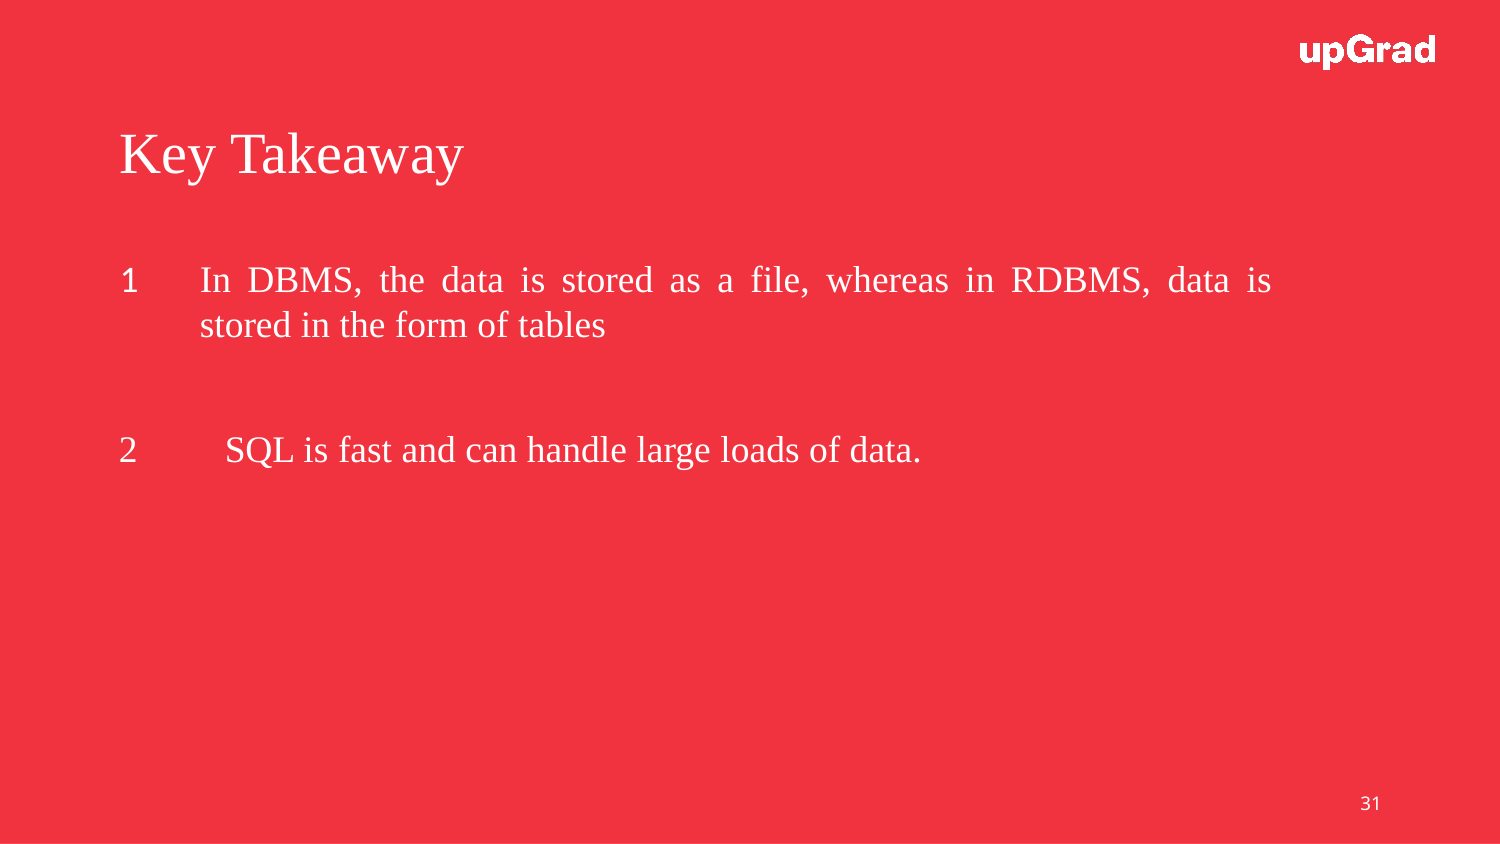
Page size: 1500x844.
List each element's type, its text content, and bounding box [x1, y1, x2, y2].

picture [1300, 34, 1435, 70]
slide_number 31 [1059, 782, 1397, 827]
text_box SQL is fast and can handle large loads of data. [210, 417, 948, 477]
text_box 2 [104, 417, 185, 478]
text_box In DBMS, the data is stored as a file, whereas in RDBMS, data is stored in the form of tables [184, 247, 1288, 330]
text_box Key Takeaway [104, 107, 832, 194]
text_box 1 [104, 247, 184, 308]
